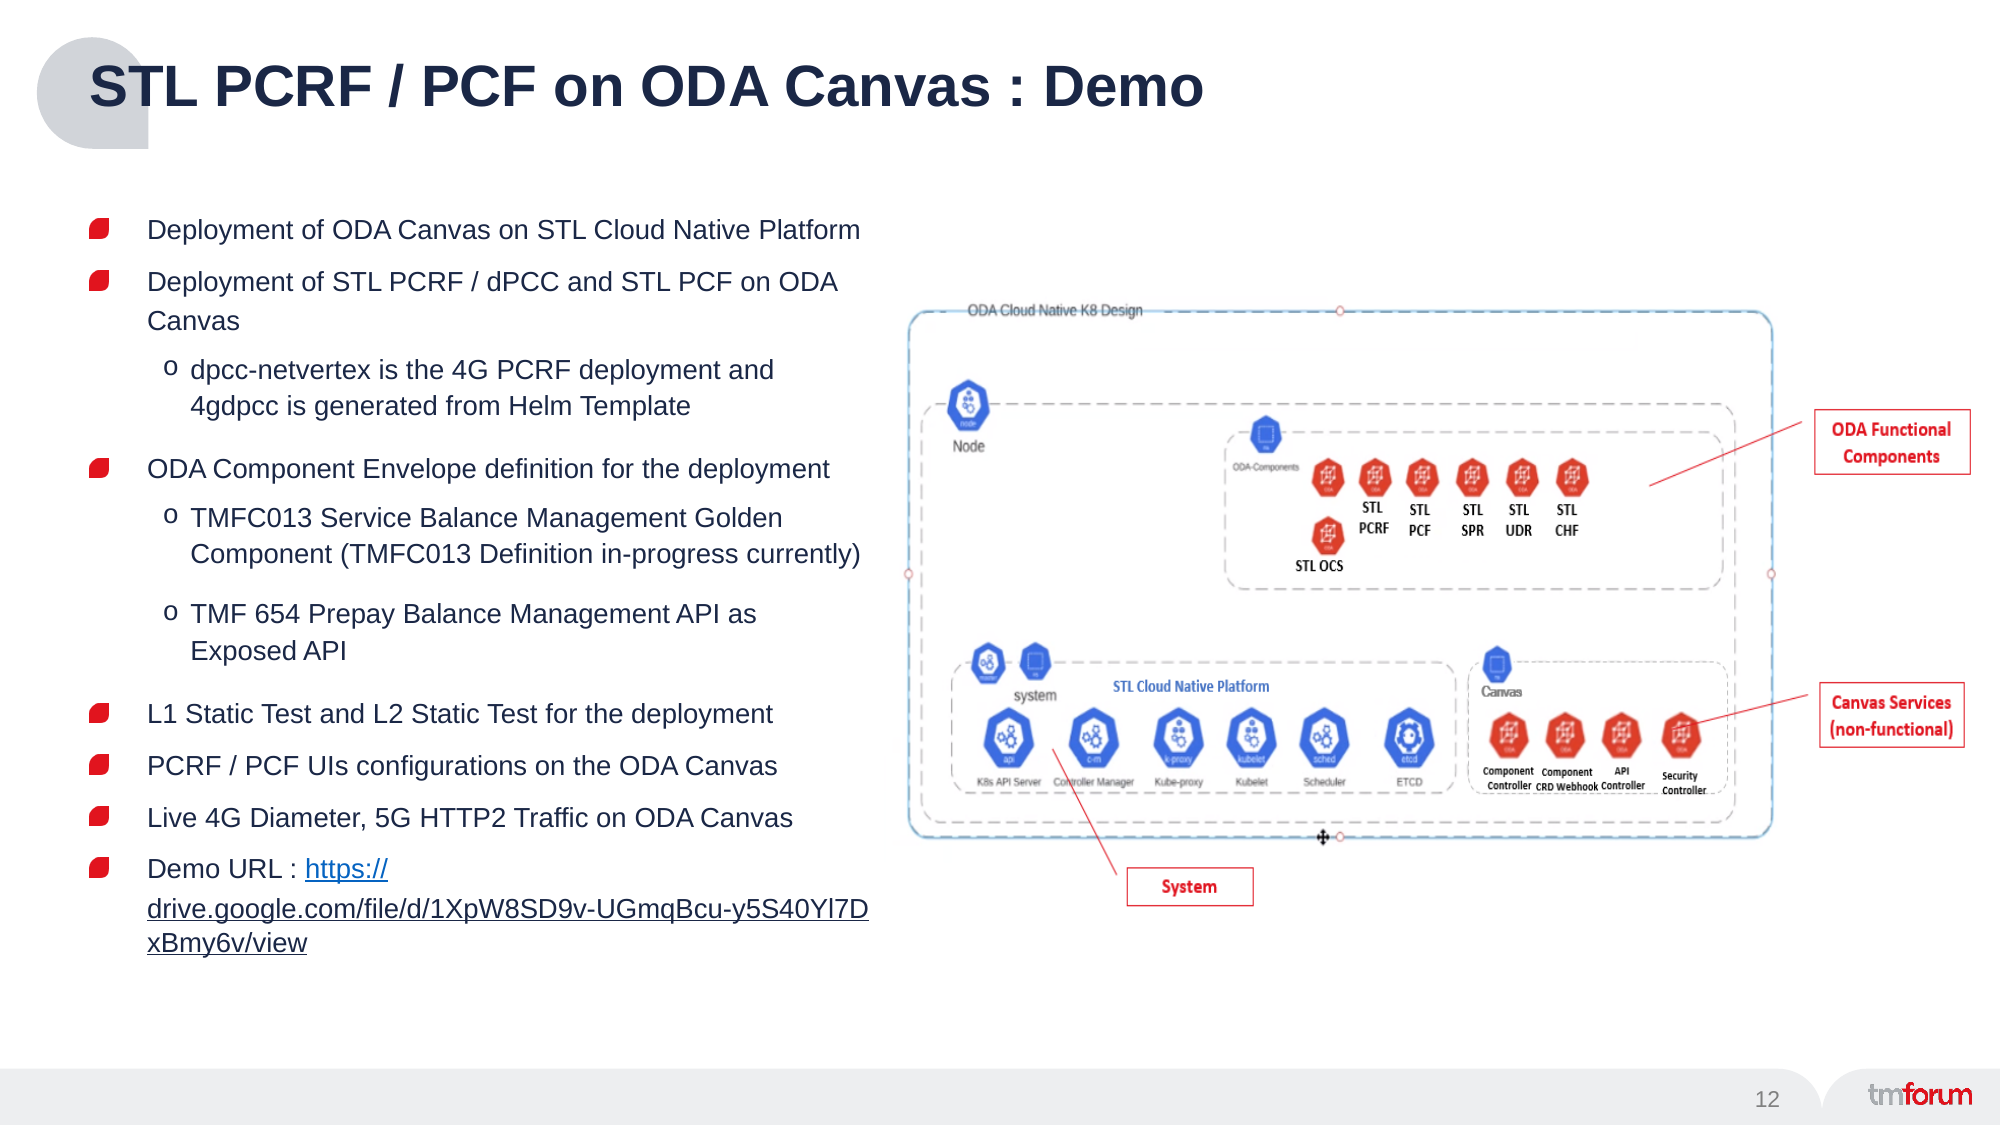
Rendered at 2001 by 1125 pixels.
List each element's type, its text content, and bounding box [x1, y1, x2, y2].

picture [1868, 1082, 1972, 1105]
picture [89, 270, 109, 291]
picture [89, 218, 109, 239]
picture [89, 806, 109, 826]
picture [89, 458, 109, 478]
list Deployment of ODA Canvas on STL Cloud Native Platform Deployment of STL PCRF / dPCC and STL PCF on ODA Canvas dpcc-netvertex is the 4G PCRF deployment and 4gdpcc is generated from Helm Template ODA Component Envelope definition for the deployment TMFC013 Service Balance Management Golden Component (TMFC013 Definition in-progress currently) TMF 654 Prepay Balance Management API as Exposed API L1 Static Test and L2 Static Test for the deployment PCRF / PCF UIs configurations on the ODA Canvas Live 4G Diameter, 5G HTTP2 Traffic on ODA Canvas Demo URL : https://drive.google.com/file/d/1XpW8SD9v-UGmqBcu-y5S40Yl7DxBmy6v/view [74, 198, 885, 1051]
title STL PCRF / PCF on ODA Canvas : Demo [74, 48, 1984, 139]
picture [89, 703, 109, 723]
picture [89, 857, 109, 878]
picture [884, 280, 1984, 921]
picture [89, 754, 109, 775]
